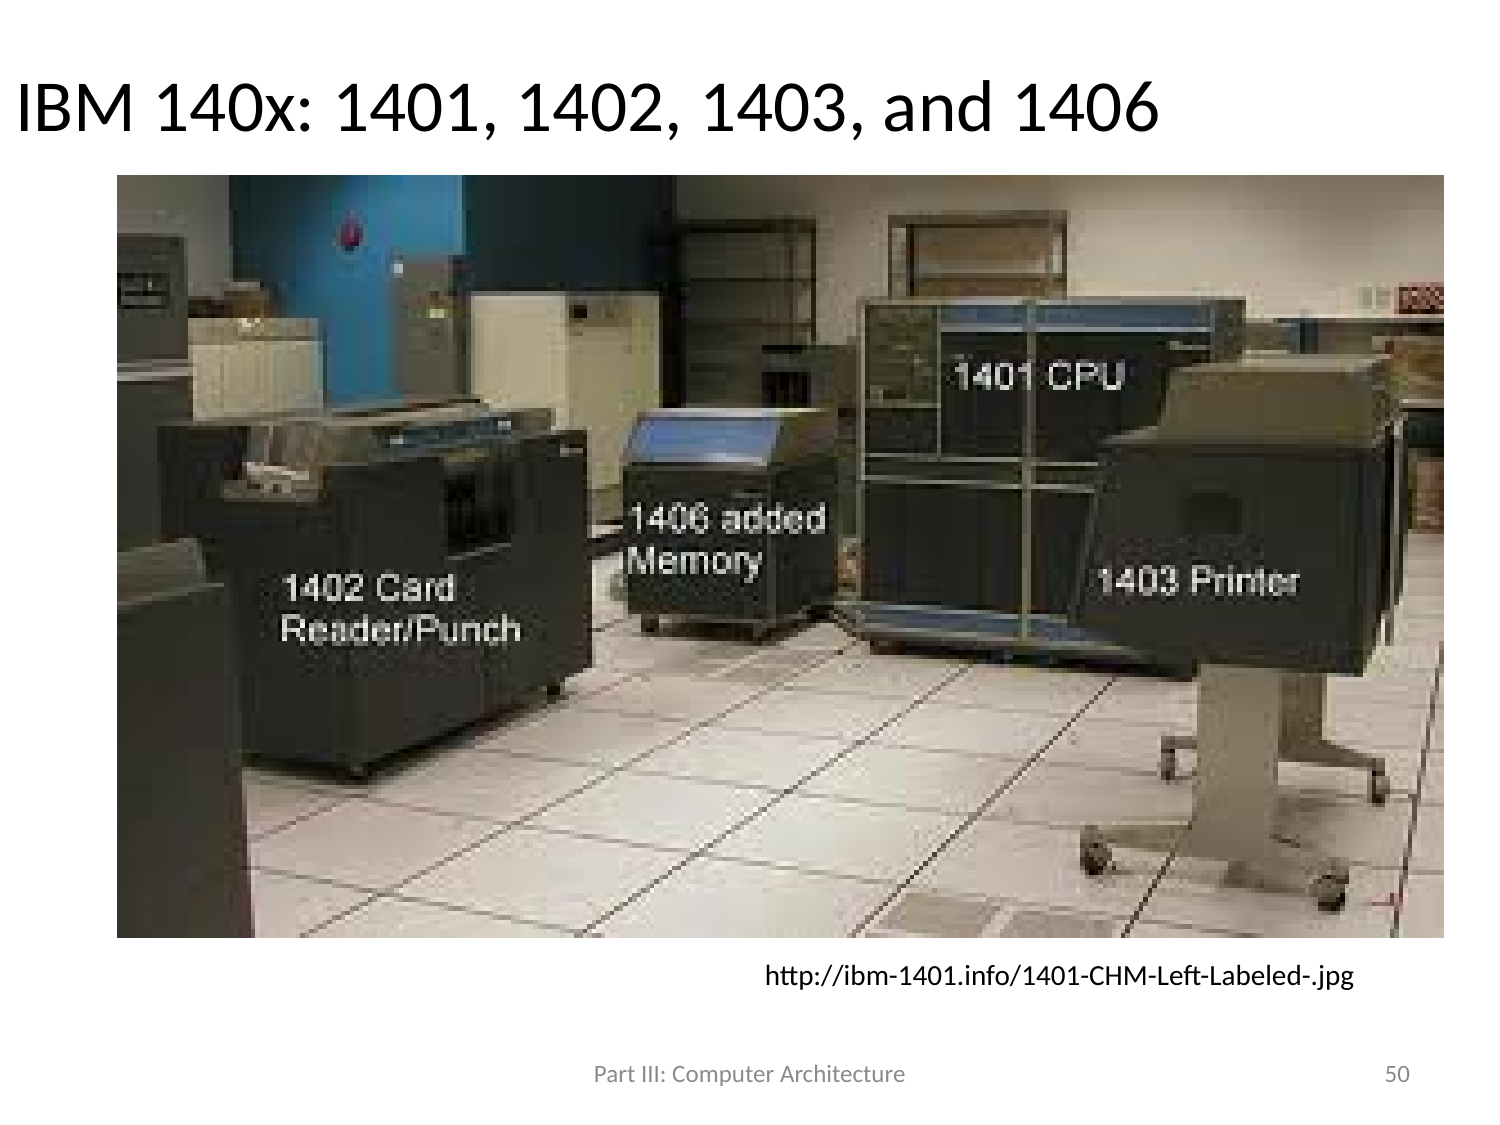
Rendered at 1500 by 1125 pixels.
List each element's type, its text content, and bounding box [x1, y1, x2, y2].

footer Part III: Computer Architecture [512, 1042, 988, 1103]
title IBM 140x: 1401, 1402, 1403, and 1406 [0, 50, 1350, 155]
slide_number 50 [1074, 1042, 1425, 1103]
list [116, 175, 1444, 938]
text_box http://ibm-1401.info/1401-CHM-Left-Labeled-.jpg [749, 949, 1500, 999]
